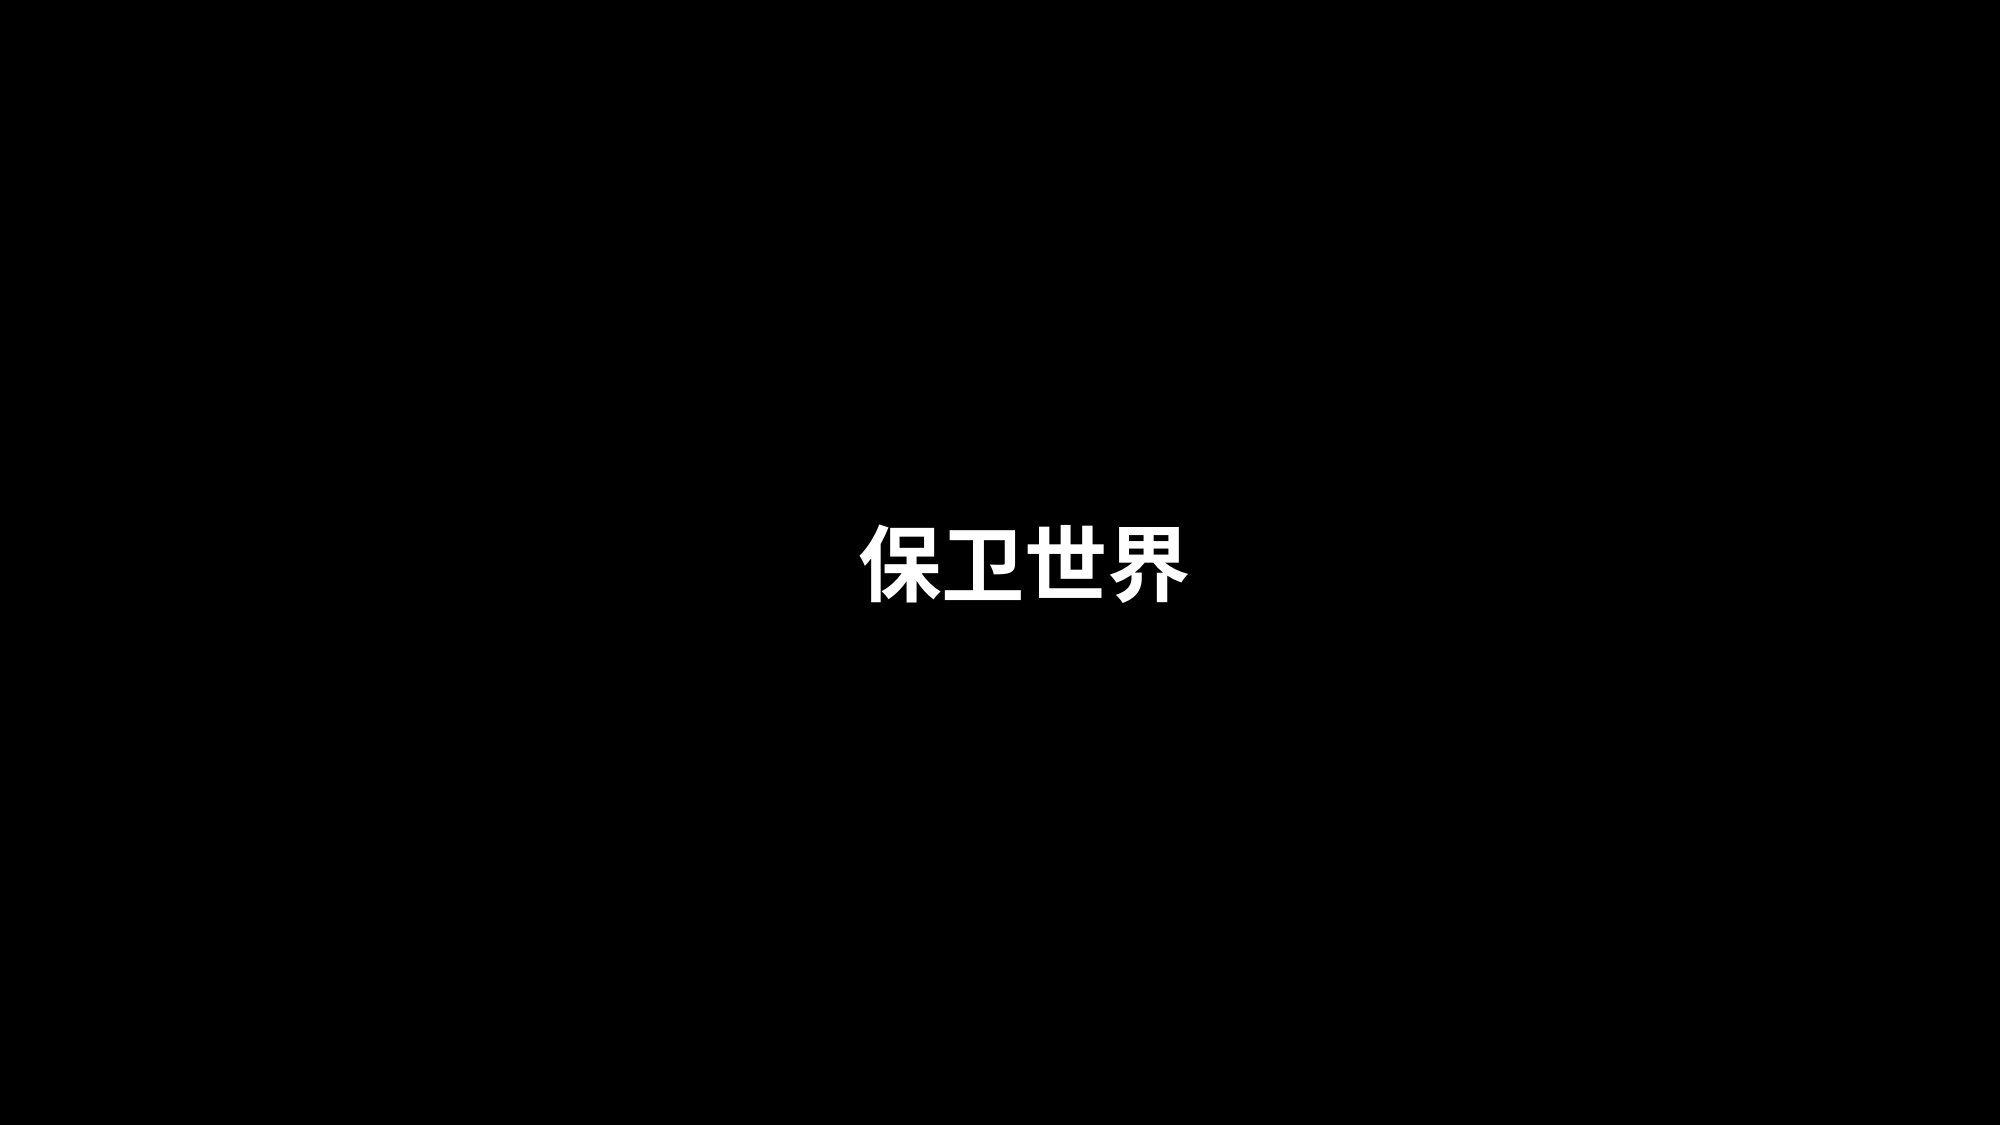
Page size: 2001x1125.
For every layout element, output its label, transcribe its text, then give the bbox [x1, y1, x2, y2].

text_box 保卫世界 [843, 504, 1233, 620]
